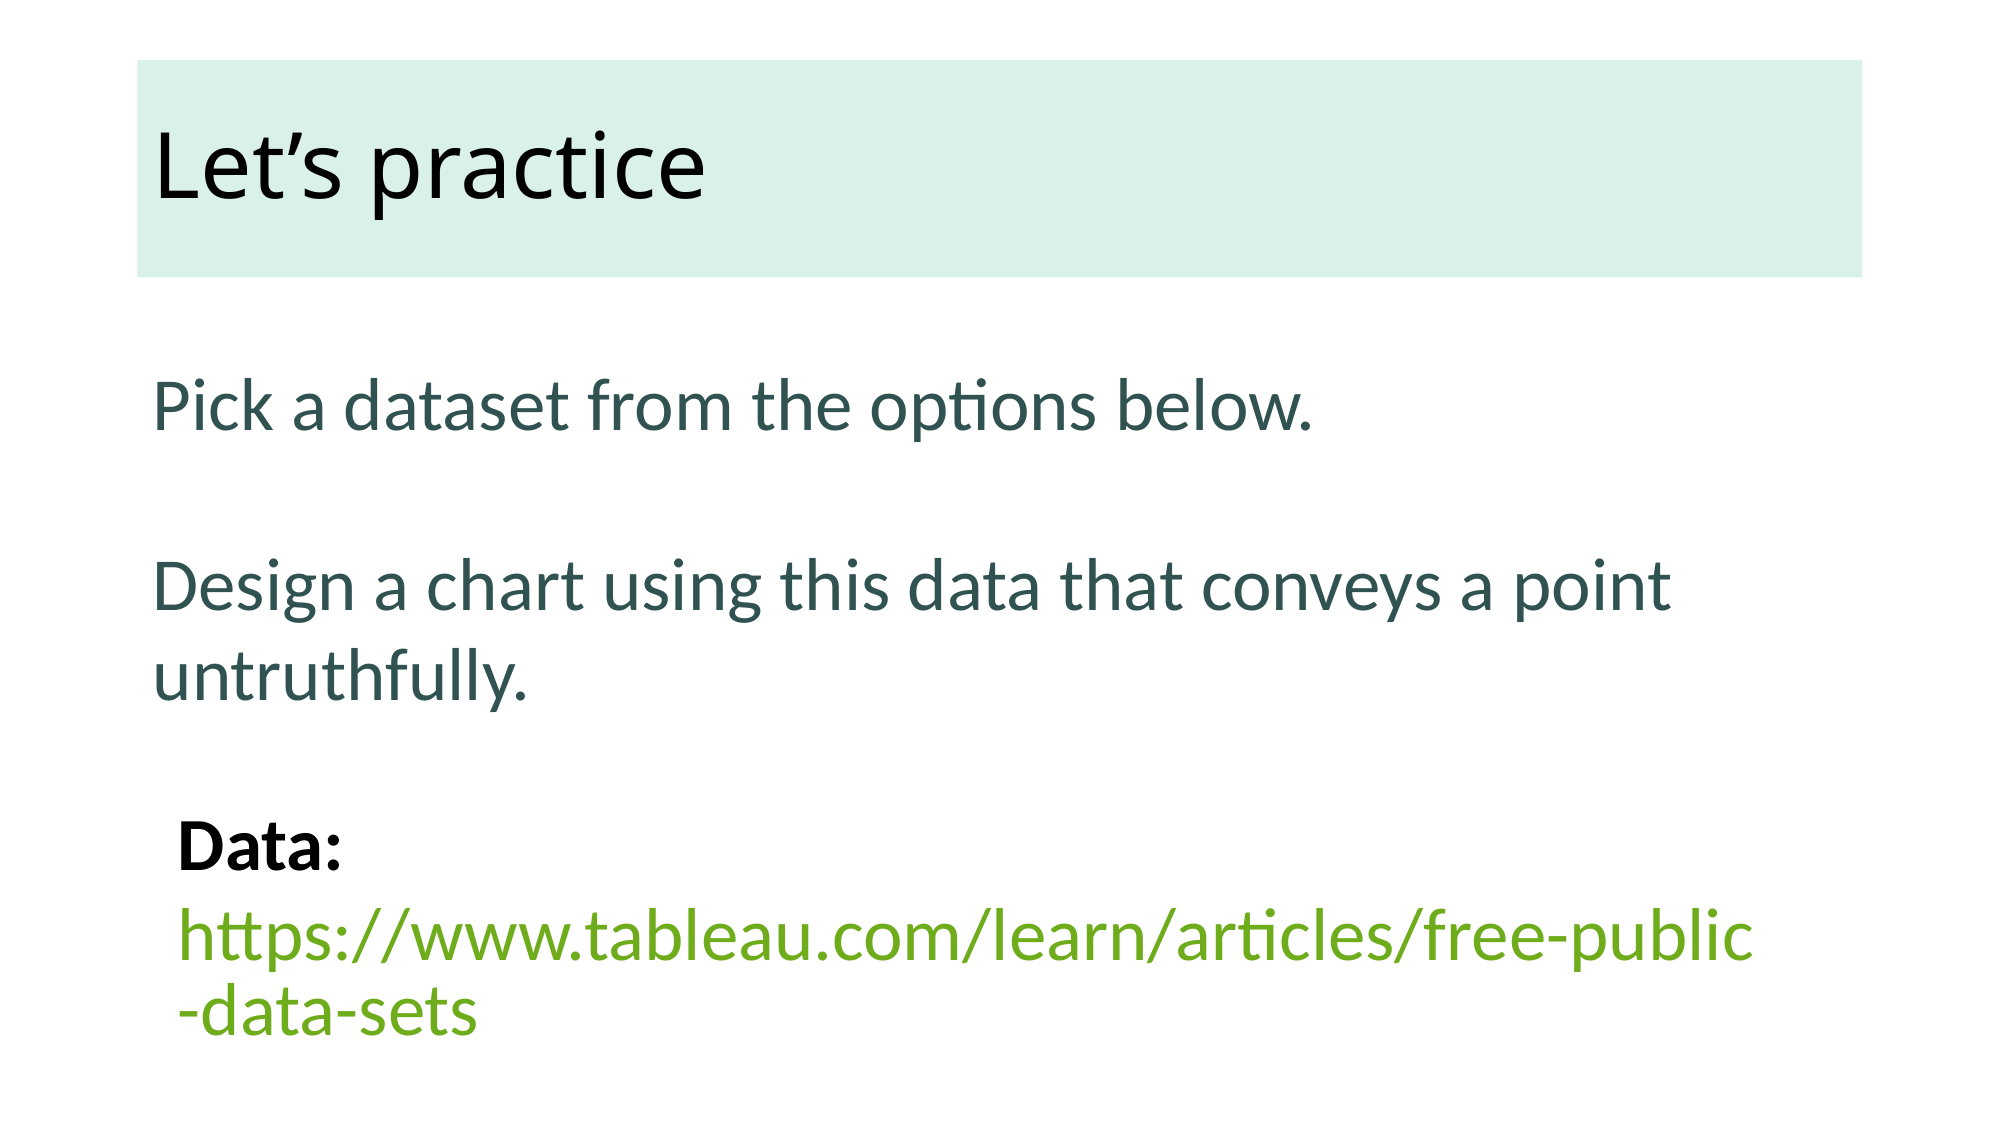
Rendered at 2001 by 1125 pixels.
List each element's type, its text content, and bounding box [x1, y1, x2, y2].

title Let’s practice [137, 59, 1863, 278]
text_box Pick a dataset from the options below. Design a chart using this data that conveys a point untruthfully. [137, 347, 1863, 723]
text_box Data: https://www.tableau.com/learn/articles/free-public-data-sets [163, 788, 1777, 1074]
